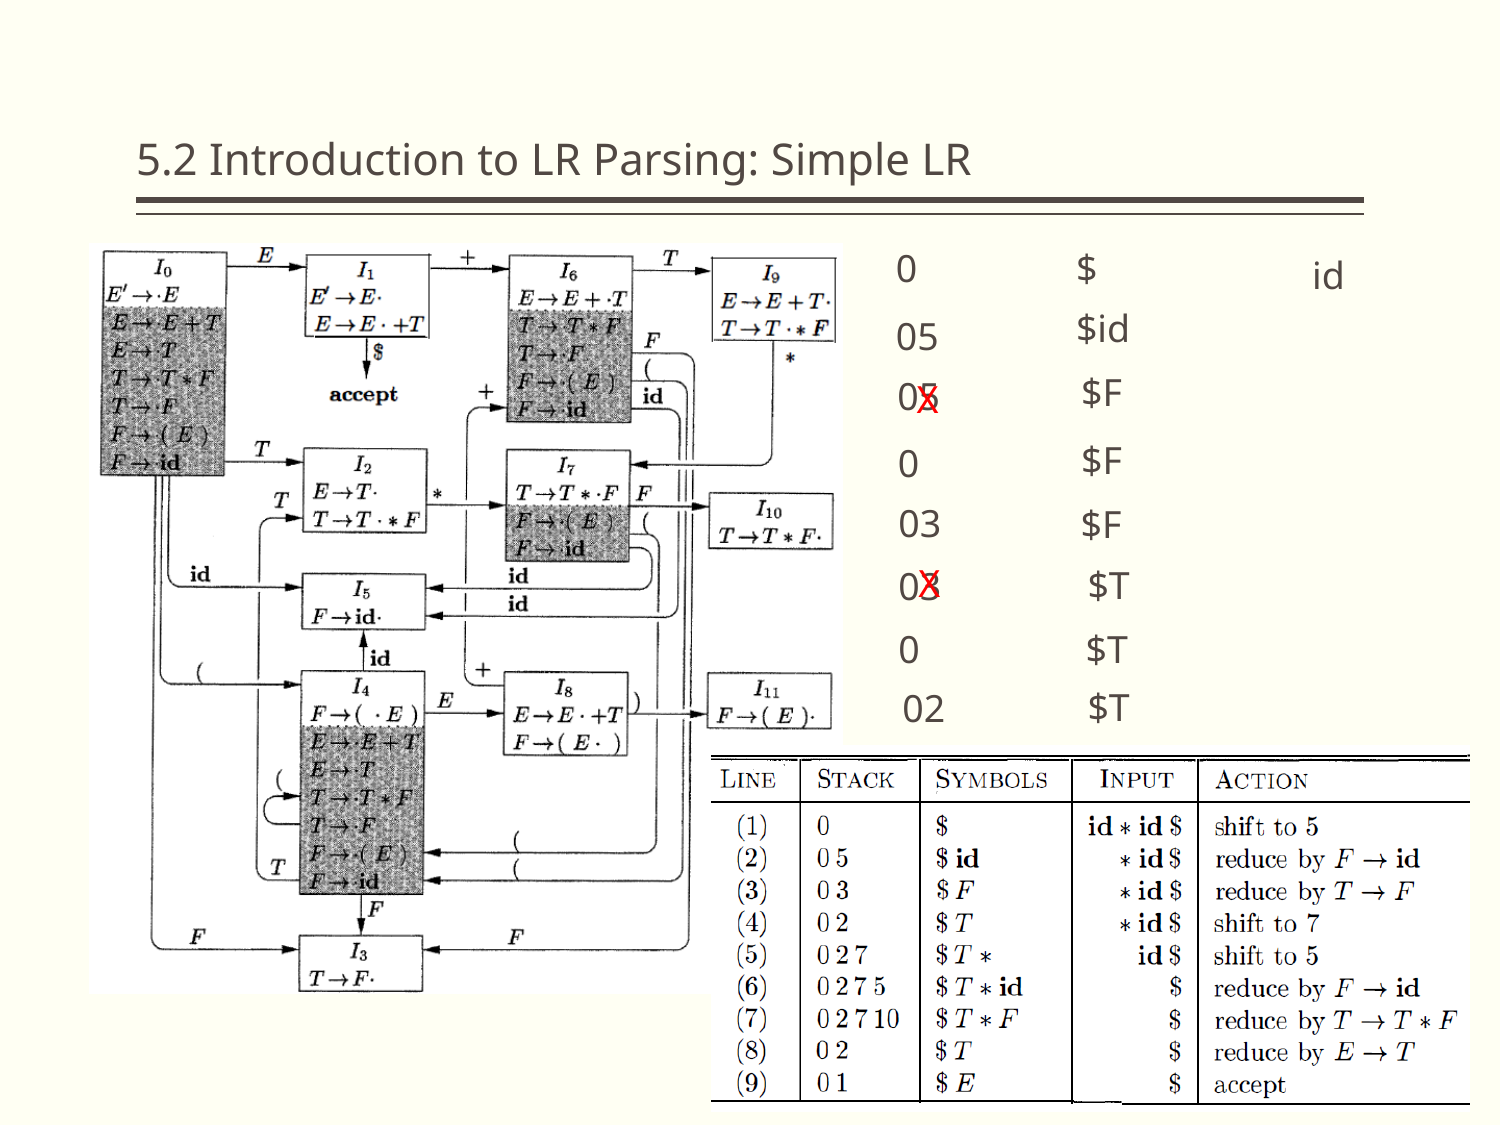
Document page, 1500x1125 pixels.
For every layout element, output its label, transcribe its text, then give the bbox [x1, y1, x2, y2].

text_box id [1297, 244, 1400, 305]
text_box 0 [883, 618, 968, 679]
title 5.2 Introduction to LR Parsing: Simple LR [135, 12, 1364, 193]
text_box X [903, 552, 955, 613]
picture [710, 745, 1470, 1112]
text_box $F [1066, 429, 1150, 489]
text_box 0 [883, 432, 967, 492]
text_box $ [1061, 237, 1120, 297]
text_box $F [1065, 493, 1150, 554]
text_box $T [1070, 618, 1155, 678]
text_box 05 [881, 305, 965, 366]
text_box $T [1072, 554, 1157, 615]
text_box 0 [880, 237, 940, 298]
text_box 02 [887, 677, 971, 738]
text_box $T [1072, 676, 1157, 737]
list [89, 243, 843, 994]
text_box $id [1061, 297, 1157, 358]
text_box 03 [883, 555, 968, 616]
text_box 05 [882, 365, 967, 426]
text_box 03 [883, 492, 968, 553]
text_box $F [1066, 362, 1150, 422]
text_box X [901, 368, 986, 429]
